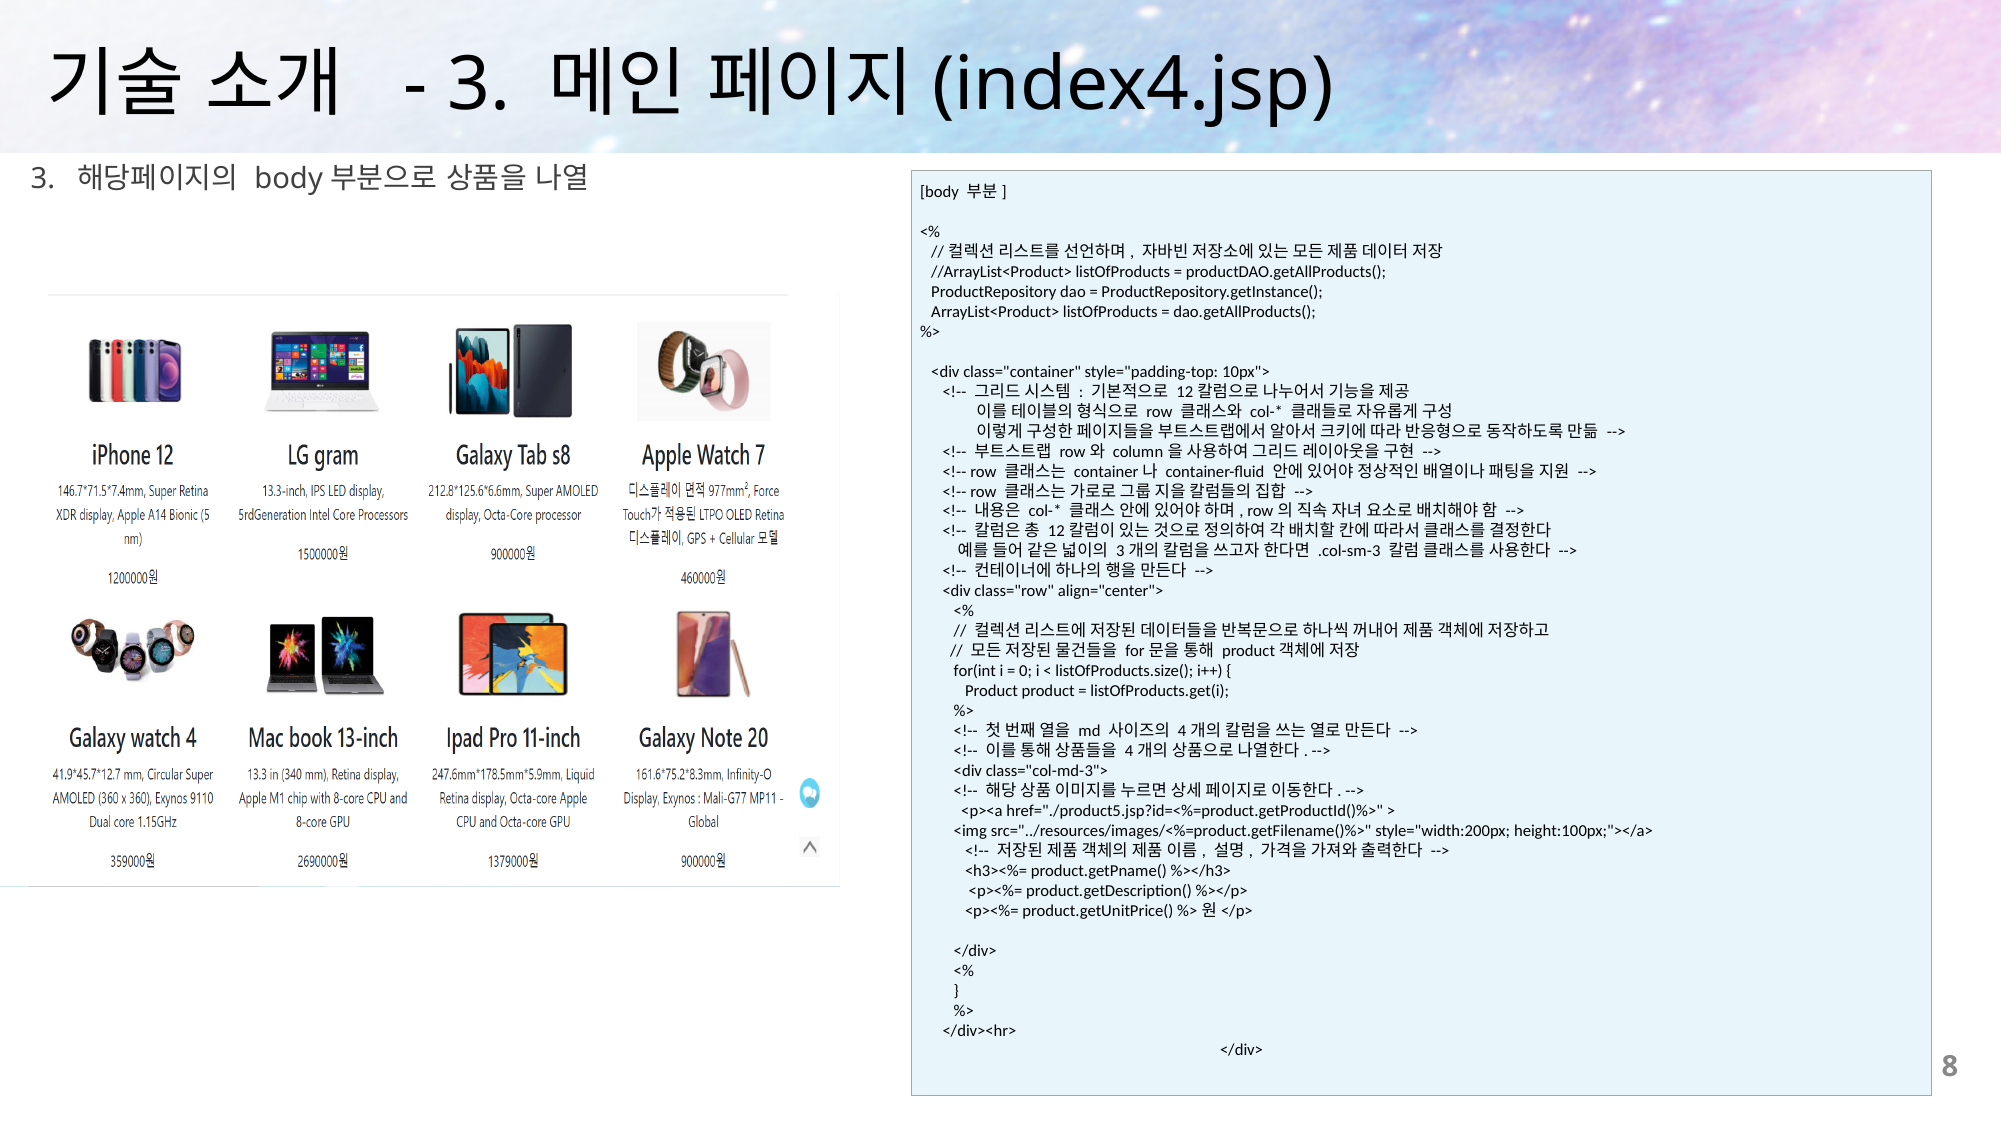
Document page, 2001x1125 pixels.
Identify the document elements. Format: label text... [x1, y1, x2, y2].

text_box [911, 170, 1932, 1096]
picture [0, 293, 840, 887]
text_box [body 부분] <% //컬렉션 리스트를 선언하며, 자바빈 저장소에 있는 모든 제품 데이터 저장 //ArrayList<Product> listOfProducts = productDAO.getAllProducts(); ProductRepository dao = ProductRepository.getInstance(); ArrayList<Product> listOfProducts = dao.getAllProducts(); %> <div class="container" style="padding-top: 10px"> <!-- 그리드 시스템 : 기본적으로 12칼럼으로 나누어서 기능을 제공 이를 테이블의 형식으로 row 클래스와 col-* 클래들로 자유롭게 구성 이렇게 구성한 페이지들을 부트스트랩에서 알아서 크키에 따라 반응형으로 동작하도록 만듦 --> <!-- 부트스트랩 row와 column을 사용하여 그리드 레이아웃을 구현 --> <!-- row 클래스는 container나 container-fluid 안에 있어야 정상적인 배열이나 패팅을 지원 --> <!-- row 클래스는 가로로 그룹 지을 칼럼들의 집합 --> <!-- 내용은 col-* 클래스 안에 있어야 하며, row의 직속 자녀 요소로 배치해야 함 --> <!-- 칼럼은 총 12칼럼이 있는 것으로 정의하여 각 배치할 칸에 따라서 클래스를 결정한다 예를 들어 같은 넓이의 3개의 칼럼을 쓰고자 한다면 .col-sm-3 칼럼 클래스를 사용한다 --> <!-- 컨테이너에 하나의 행을 만든다 --> <div class="row" align="center"> <% // 컬렉션 리스트에 저장된 데이터들을 반복문으로 하나씩 꺼내어 제품 객체에 저장하고 // 모든 저장된 물건들을 for문을 통해 product객체에 저장 for(int i = 0; i < listOfProducts.size(); i++) { Product product = listOfProducts.get(i); %> <!-- 첫 번째 열을 md 사이즈의 4개의 칼럼을 쓰는 열로 만든다 --> <!-- 이를 통해 상품들을 4개의 상품으로 나열한다. --> <div class="col-md-3"> <!-- 해당 상품 이미지를 누르면 상세 페이지로 이동한다. --> <p><a href="./product5.jsp?id=<%=product.getProductId()%>" > <img src="../resources/images/<%=product.getFilename()%>" style="width:200px; height:100px;"></a> <!-- 저장된 제품 객체의 제품 이름, 설명, 가격을 가져와 출력한다 --> <h3><%= product.getPname() %></h3> <p><%= product.getDescription() %></p> <p><%= product.getUnitPrice() %>원</p> </div> <% } %> </div><hr> </div> [912, 173, 1830, 1067]
picture [0, 0, 2001, 154]
slide_number 8 [1932, 1041, 1967, 1093]
text_box 3. 해당페이지의 body부분으로 상품을 나열 [15, 155, 597, 202]
